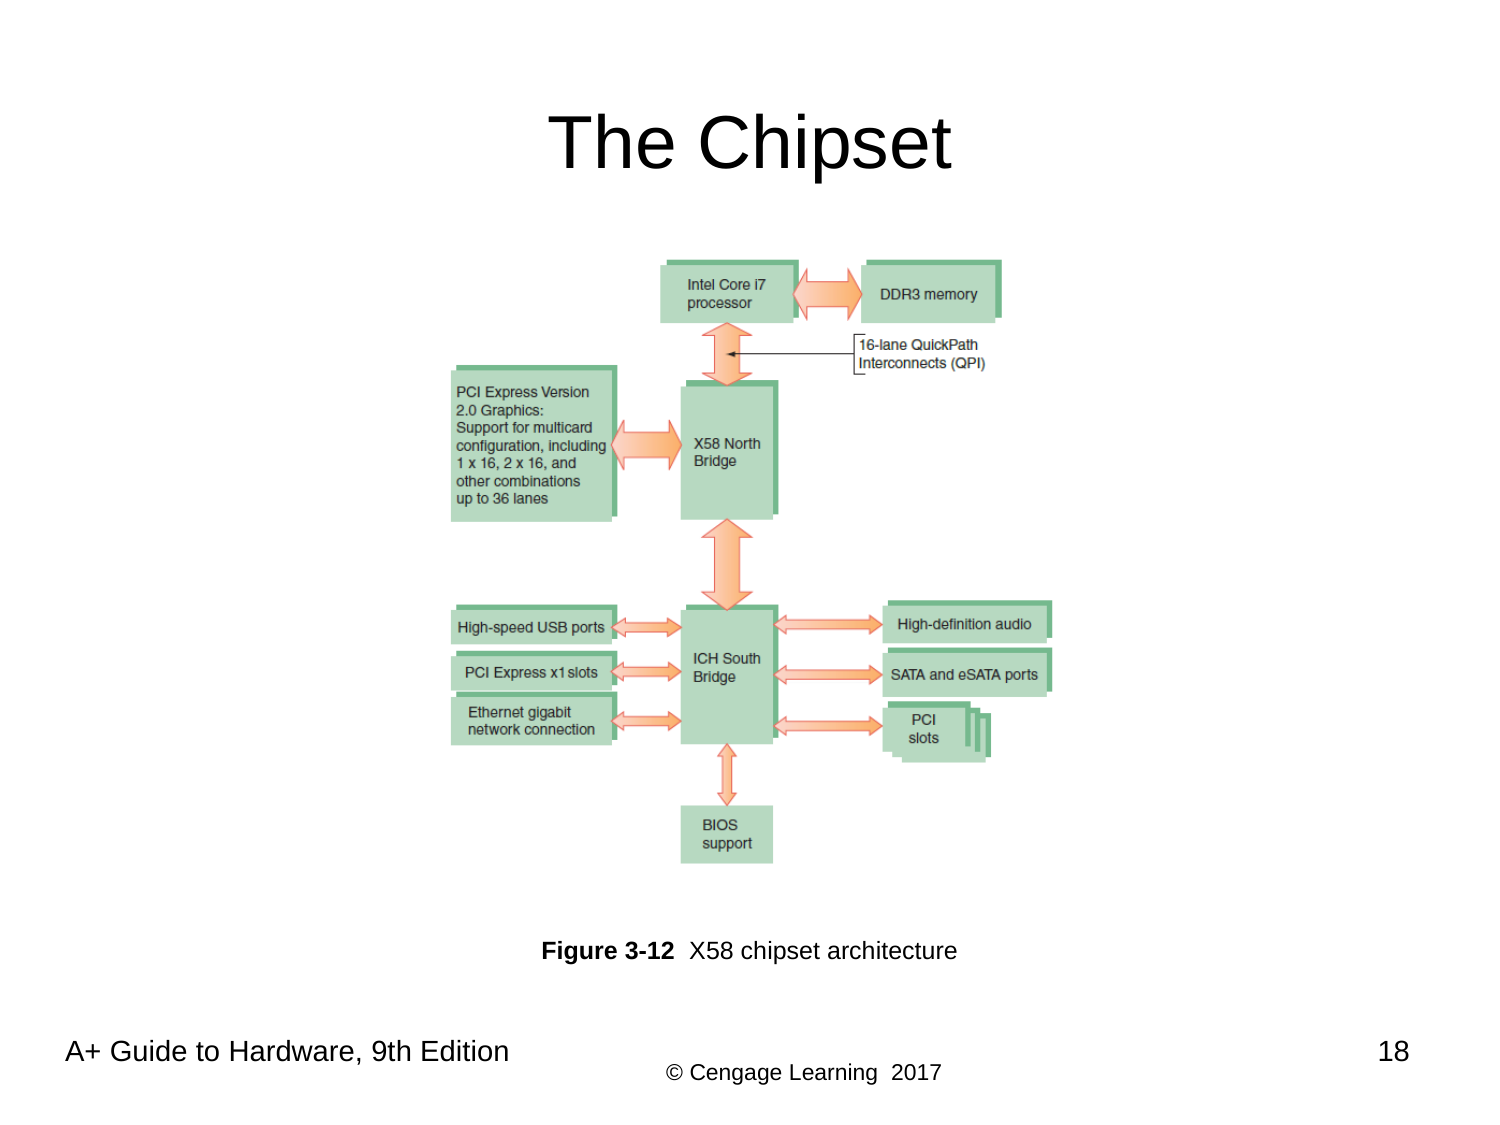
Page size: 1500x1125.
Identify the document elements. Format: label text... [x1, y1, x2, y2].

picture [437, 249, 1063, 870]
title The Chipset [75, 45, 1425, 233]
text_box Figure 3-12 X58 chipset architecture [526, 927, 974, 973]
footer A+ Guide to Hardware, 9th Edition [49, 1024, 613, 1104]
slide_number 18 [1074, 1024, 1426, 1103]
